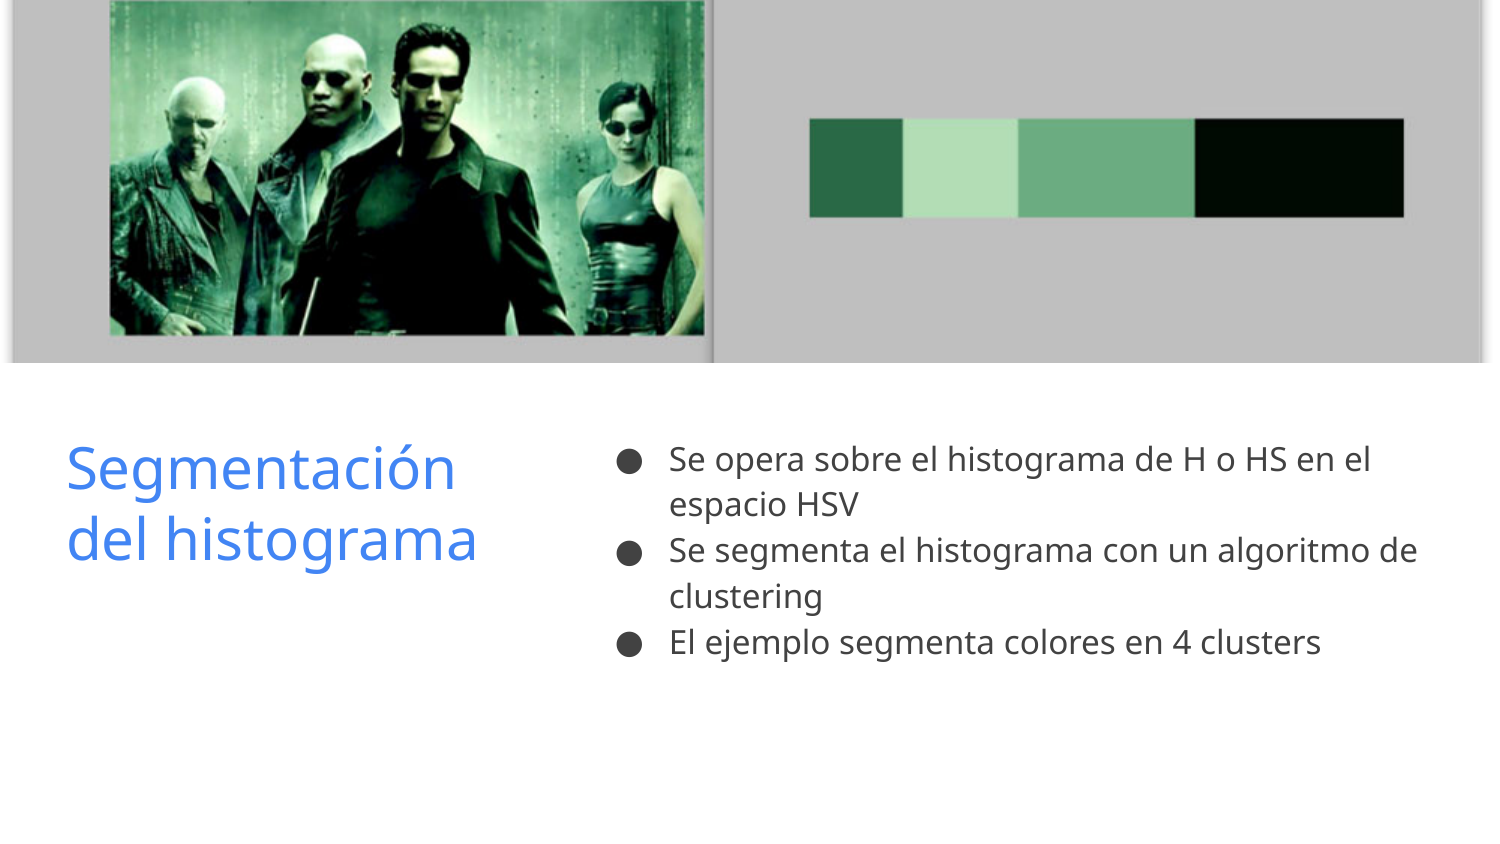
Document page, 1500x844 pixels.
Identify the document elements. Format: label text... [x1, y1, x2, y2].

title Segmentación del histograma [51, 416, 563, 751]
picture [0, 0, 1500, 363]
list Se opera sobre el histograma de H o HS en el espacio HSV Se segmenta el histograma con un algoritmo de clustering El ejemplo segmenta colores en 4 clusters [578, 416, 1448, 751]
